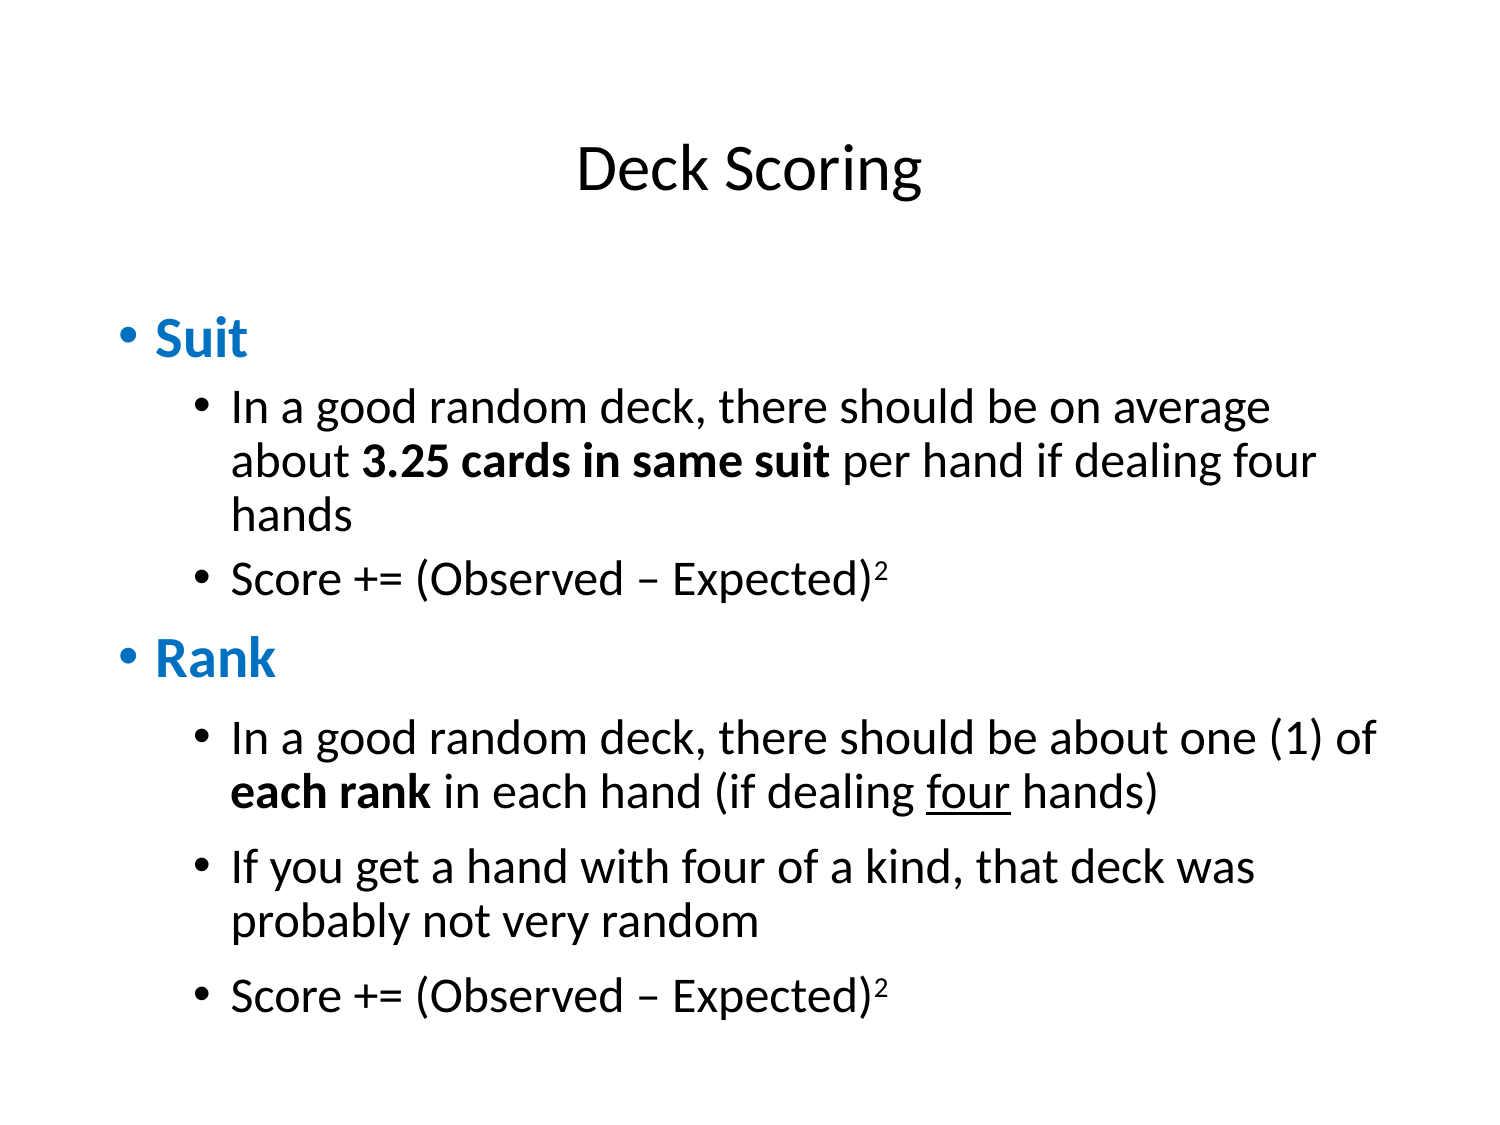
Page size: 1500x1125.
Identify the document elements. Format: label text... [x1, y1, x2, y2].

title Deck Scoring [103, 59, 1397, 278]
